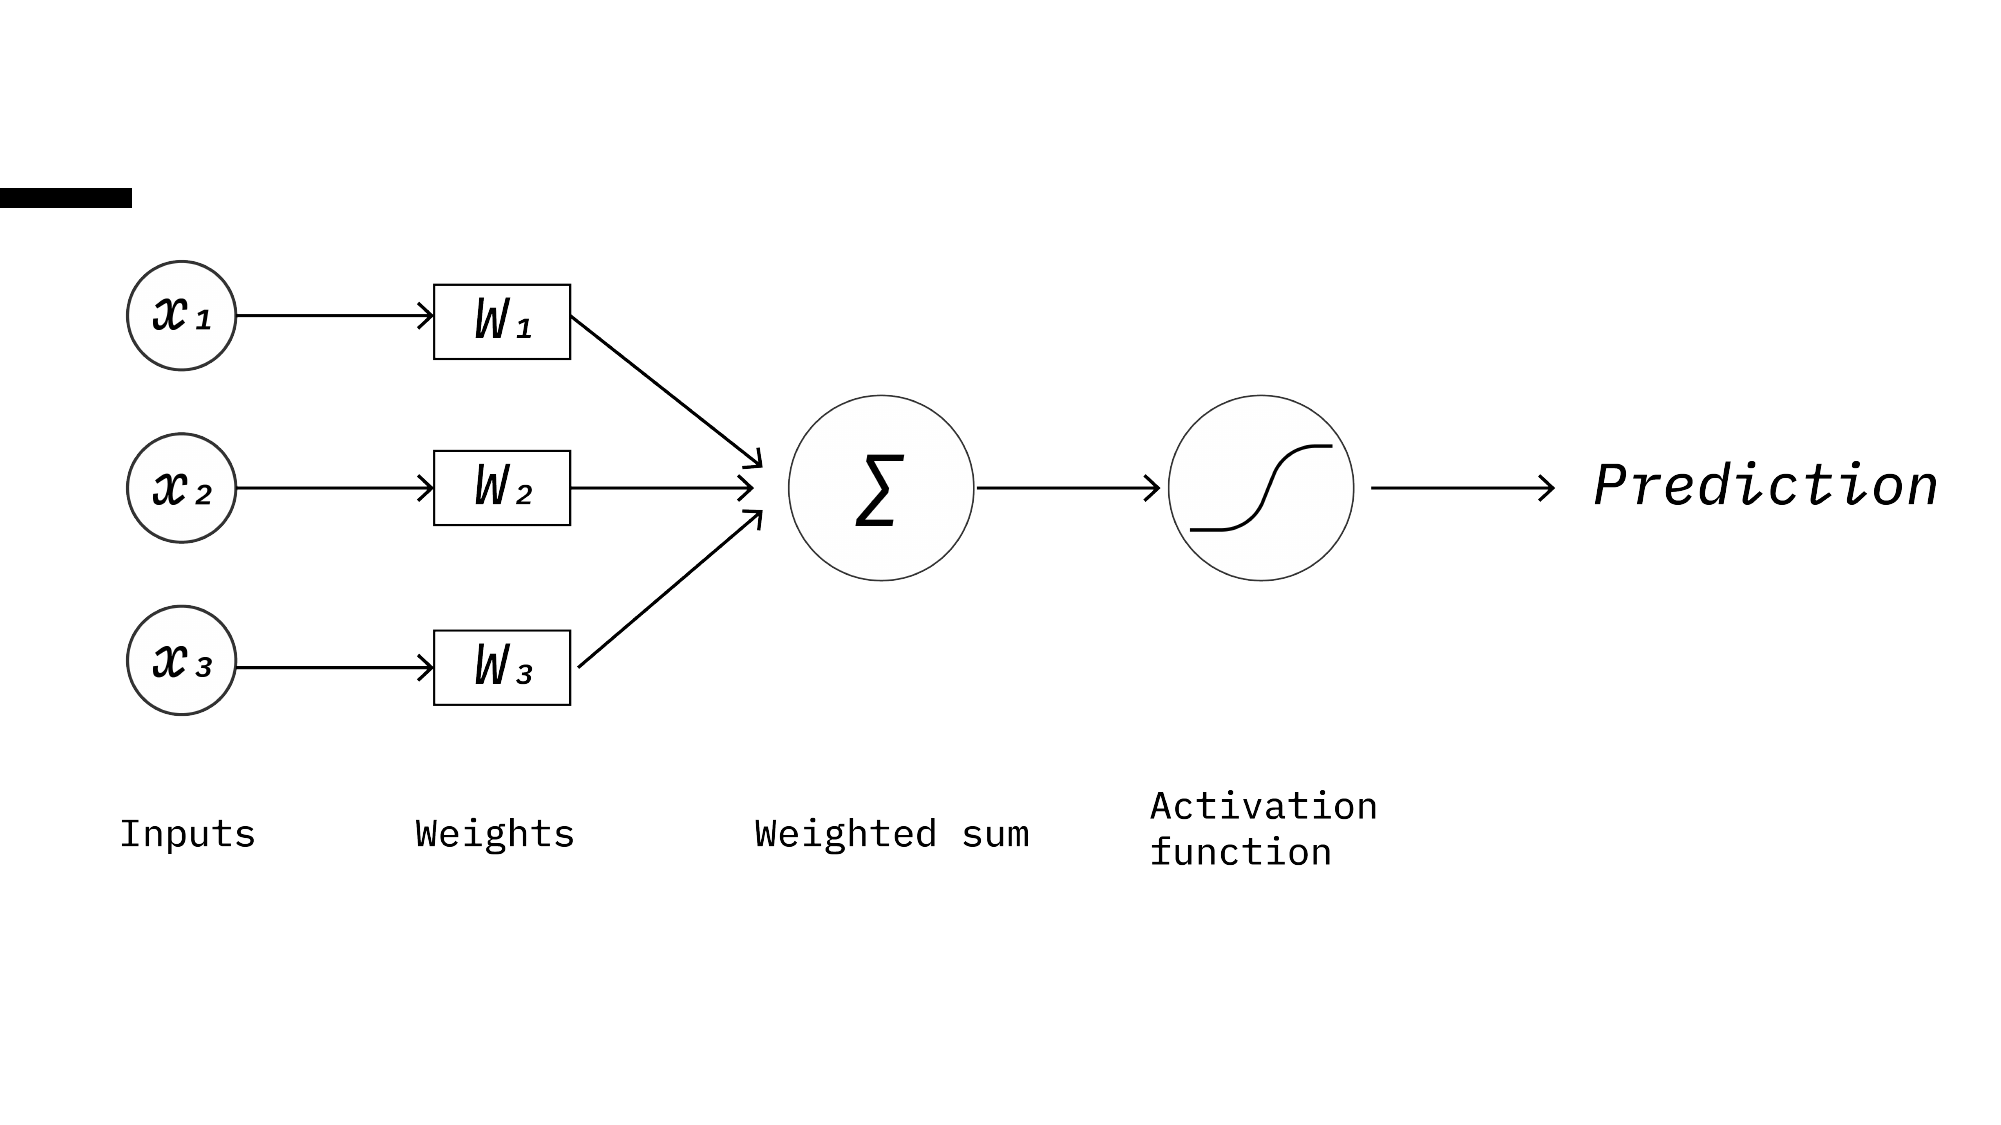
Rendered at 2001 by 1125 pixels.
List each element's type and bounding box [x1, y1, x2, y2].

picture [69, 112, 1968, 881]
